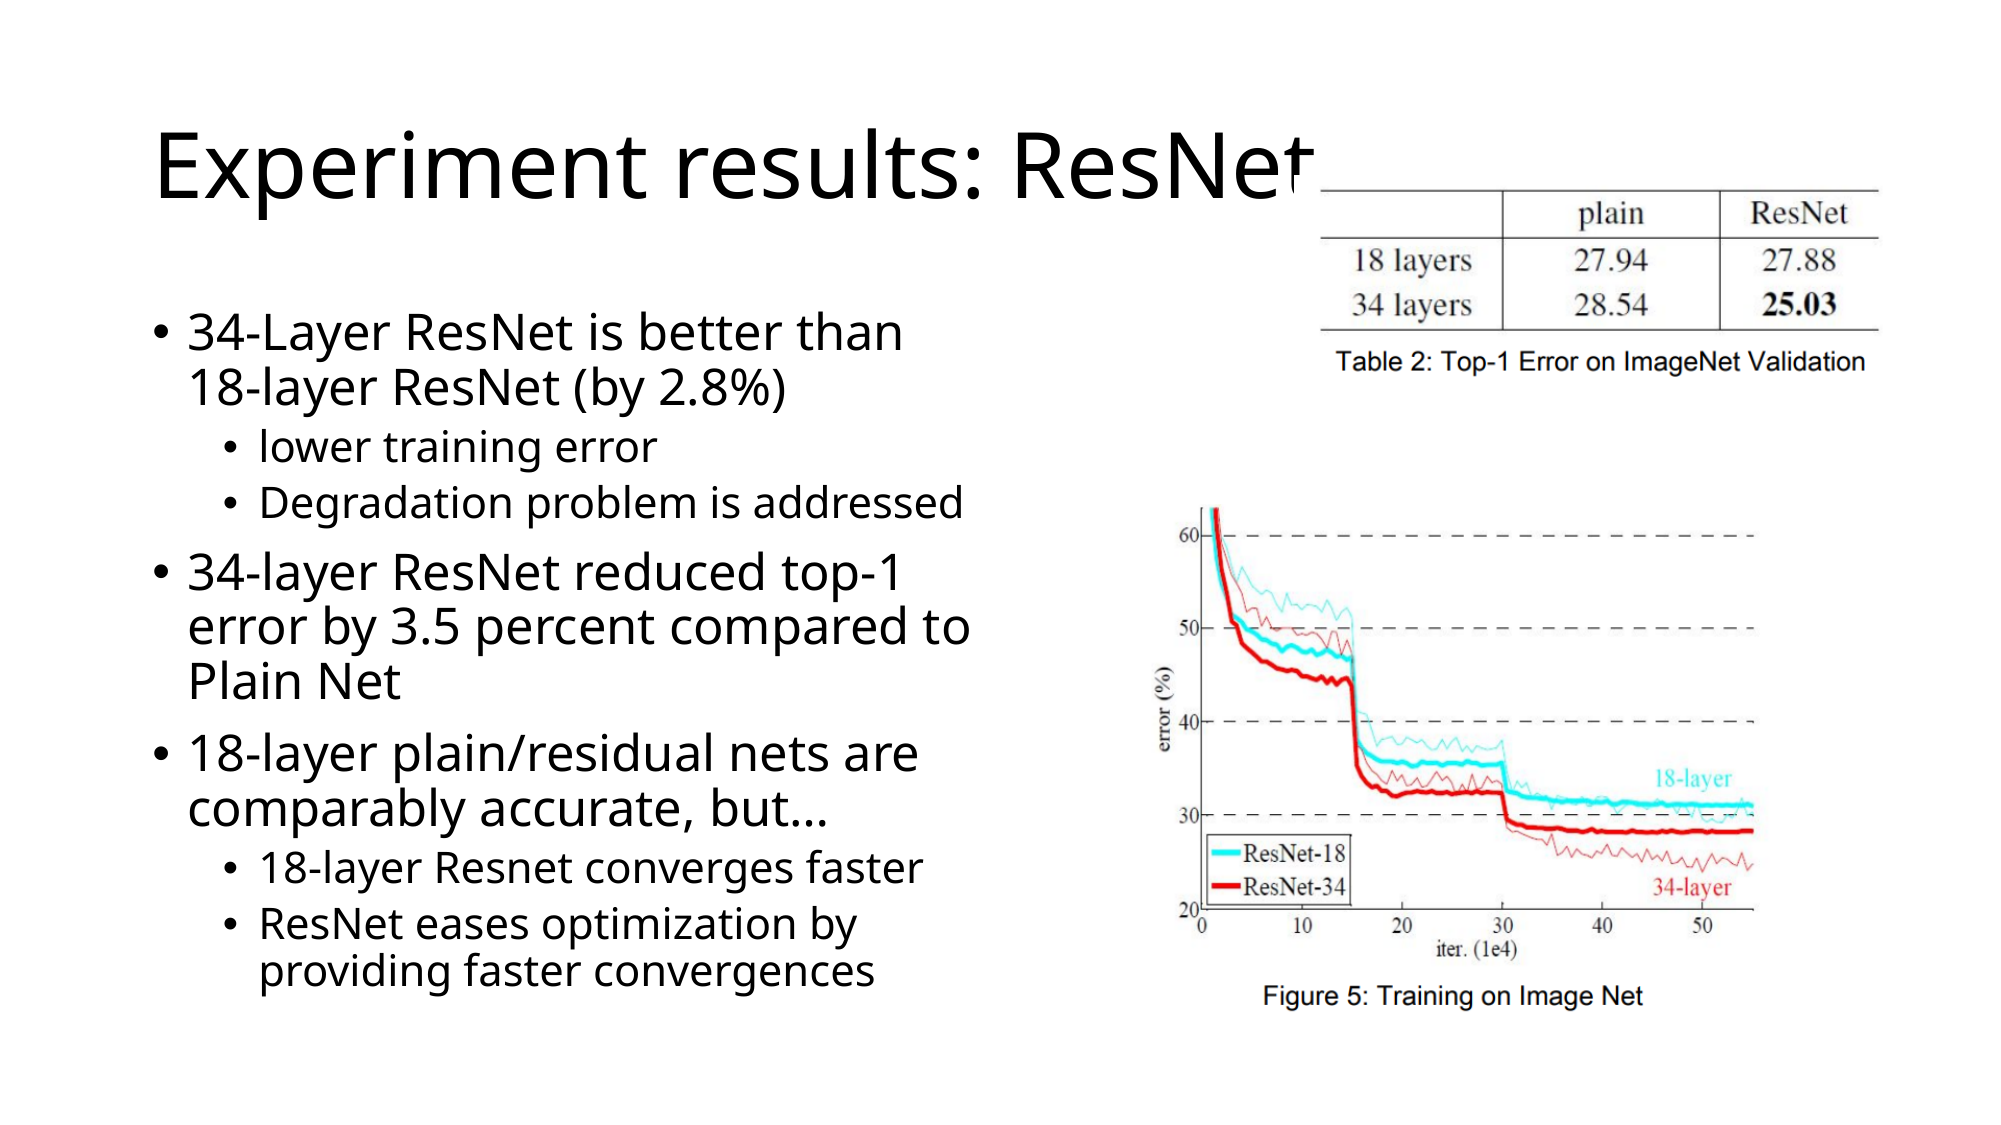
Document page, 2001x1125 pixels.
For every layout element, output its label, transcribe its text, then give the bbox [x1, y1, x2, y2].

picture [1294, 174, 1891, 380]
picture [1150, 497, 1787, 1032]
title Experiment results: ResNet [137, 59, 1863, 278]
list 34-Layer ResNet is better than 18-layer ResNet (by 2.8%) lower training error Degradation problem is addressed 34-layer ResNet reduced top-1 error by 3.5 percent compared to Plain Net 18-layer plain/residual nets are comparably accurate, but… 18-layer Resnet converges faster ResNet eases optimization by providing faster convergences [137, 299, 1000, 1014]
